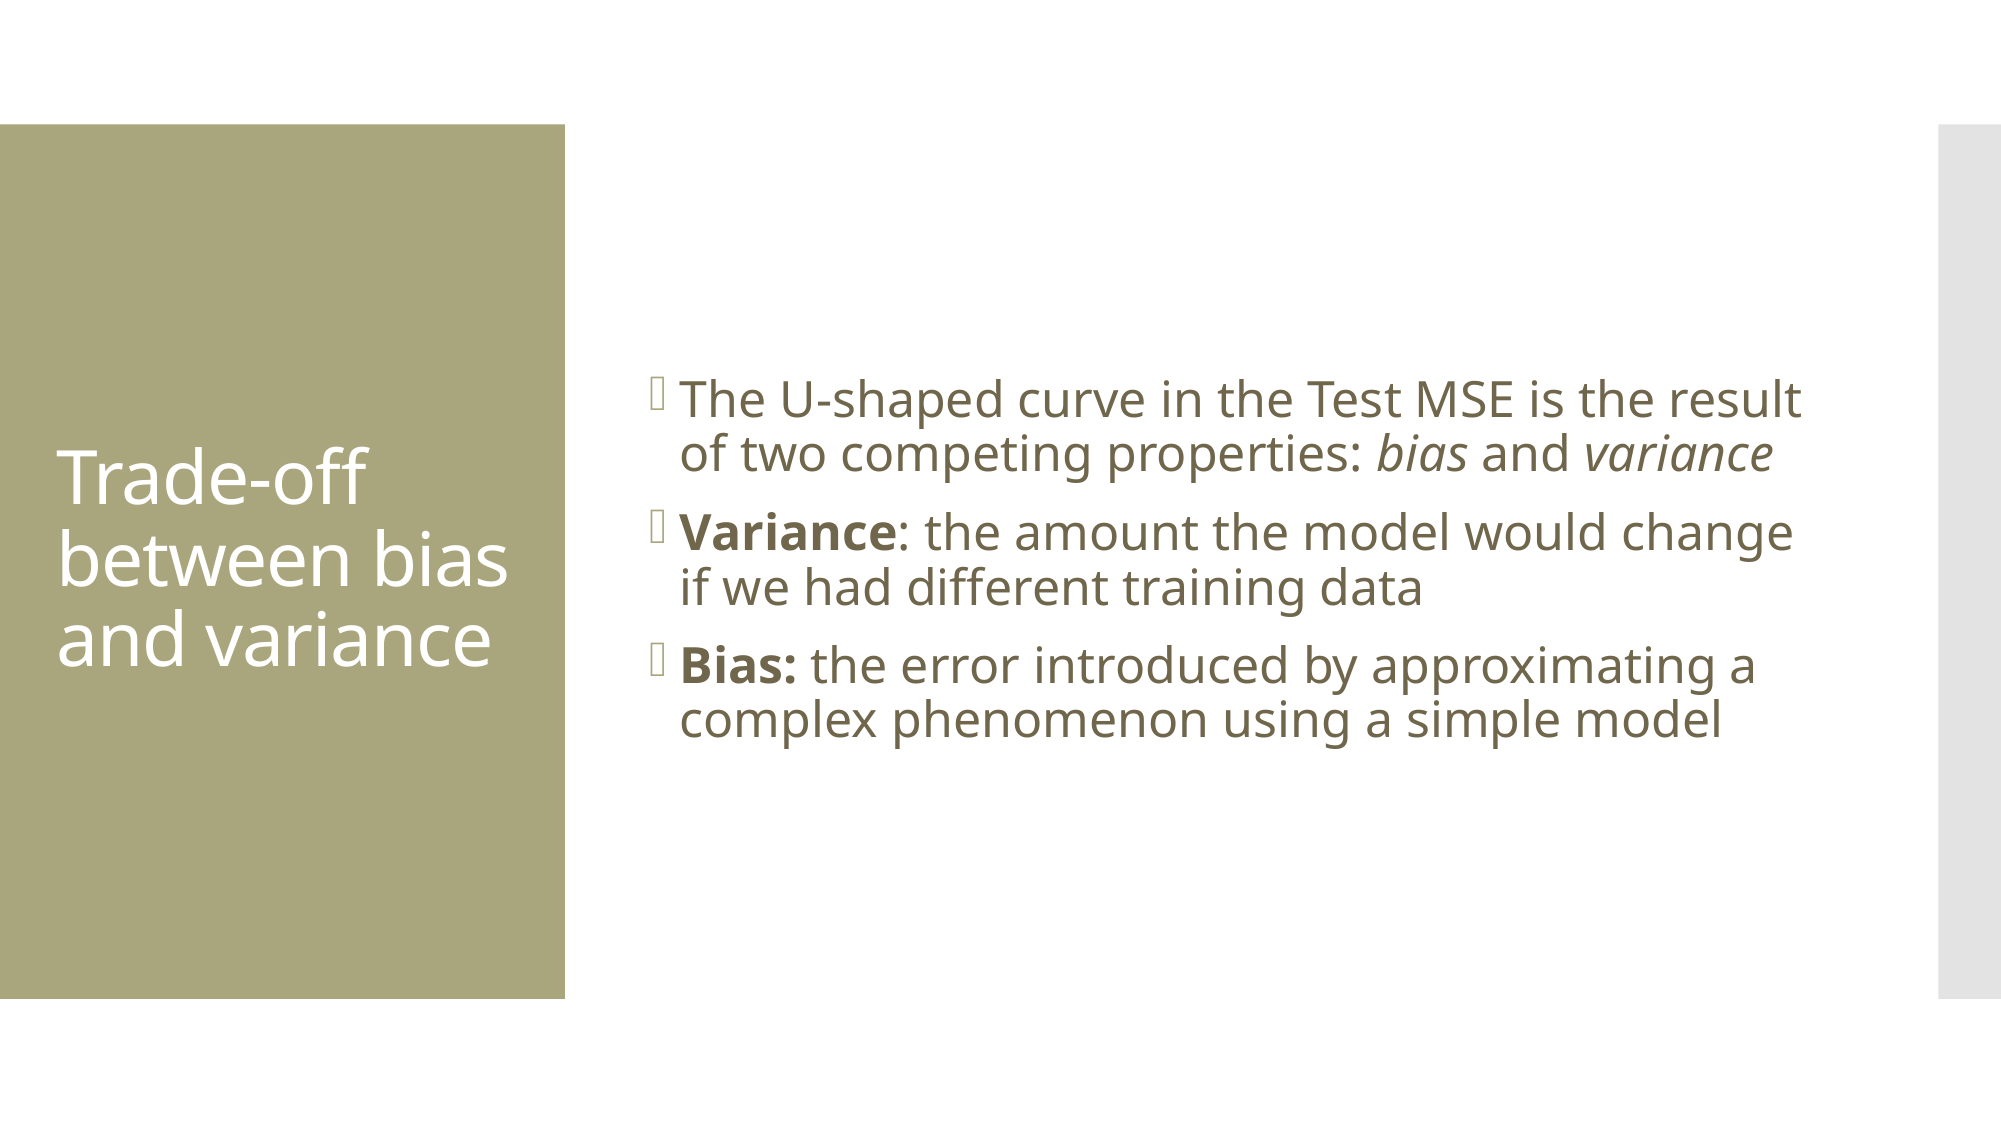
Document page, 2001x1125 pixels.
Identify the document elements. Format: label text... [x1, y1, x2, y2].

list The U-shaped curve in the Test MSE is the result of two competing properties: bias and variance Variance: the amount the model would change if we had different training data Bias: the error introduced by approximating a complex phenomenon using a simple model [634, 141, 1835, 982]
title Trade-off between bias and variance [41, 184, 525, 940]
